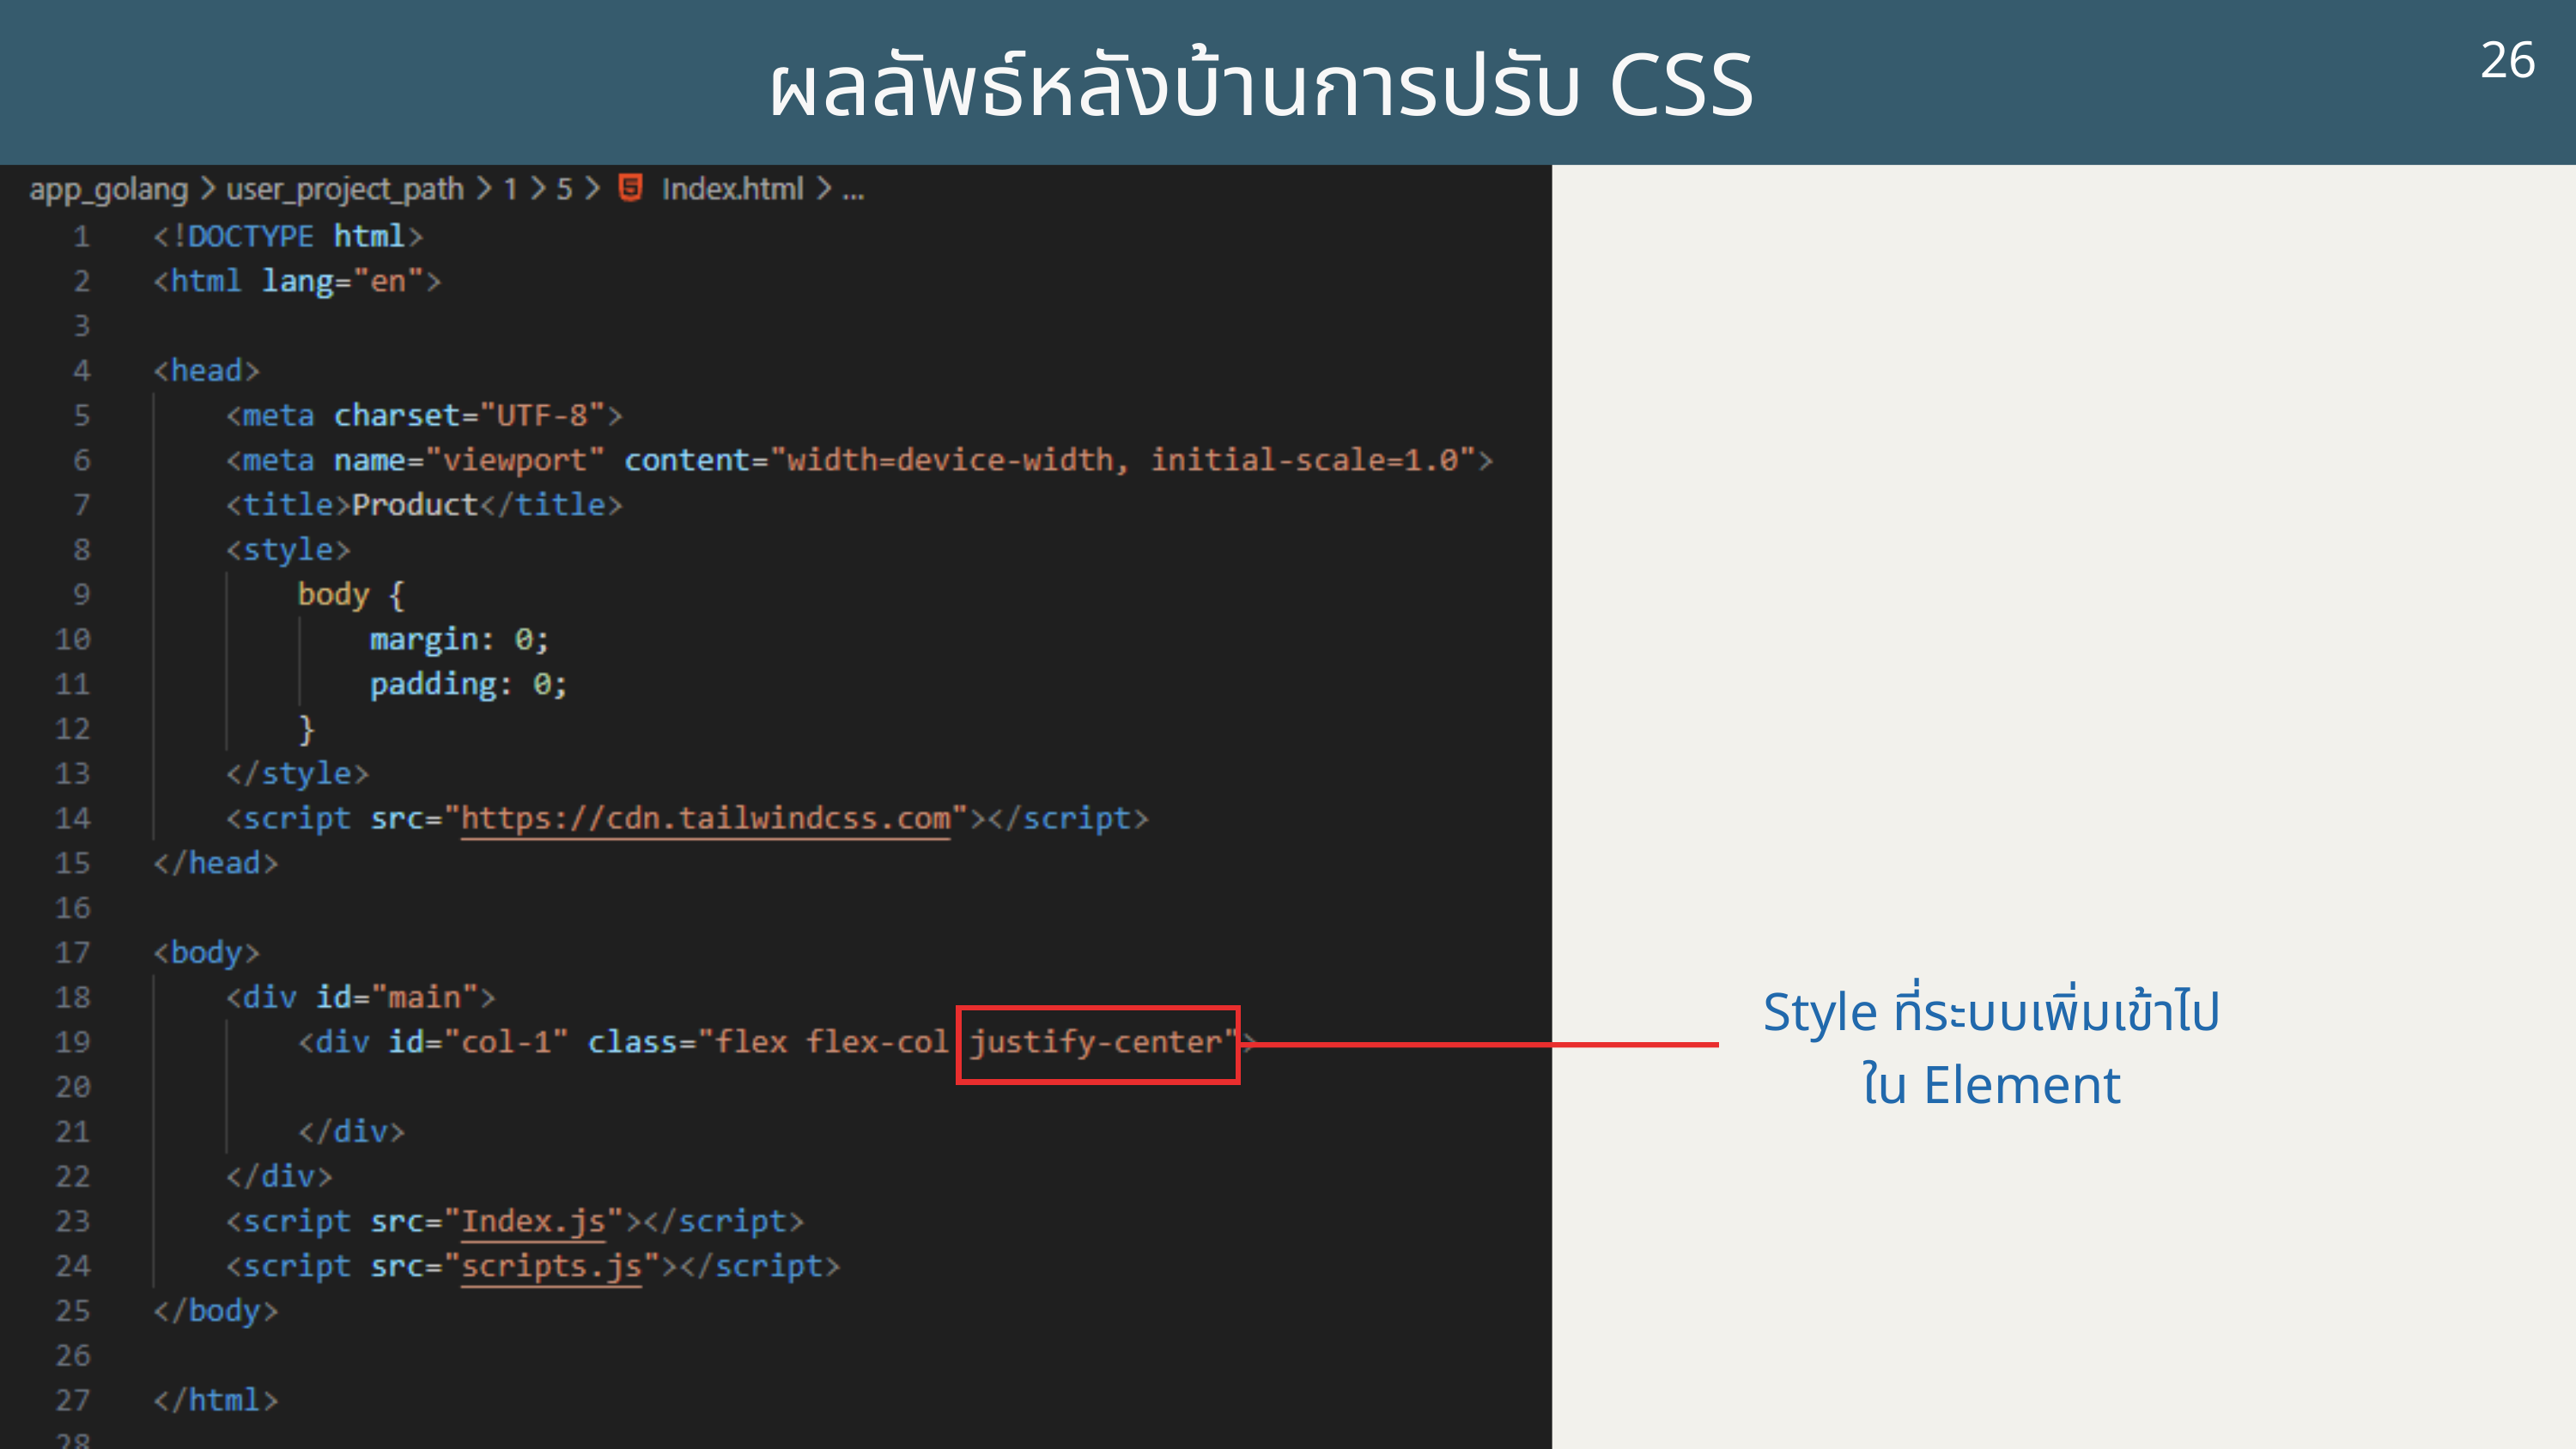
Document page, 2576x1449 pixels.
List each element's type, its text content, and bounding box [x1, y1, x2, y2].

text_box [0, 0, 2576, 166]
text_box [0, 175, 1552, 1449]
text_box Style ที่ระบบเพิ่มเข้าไป ใน Element [1718, 968, 2267, 1114]
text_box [958, 1007, 1239, 1082]
